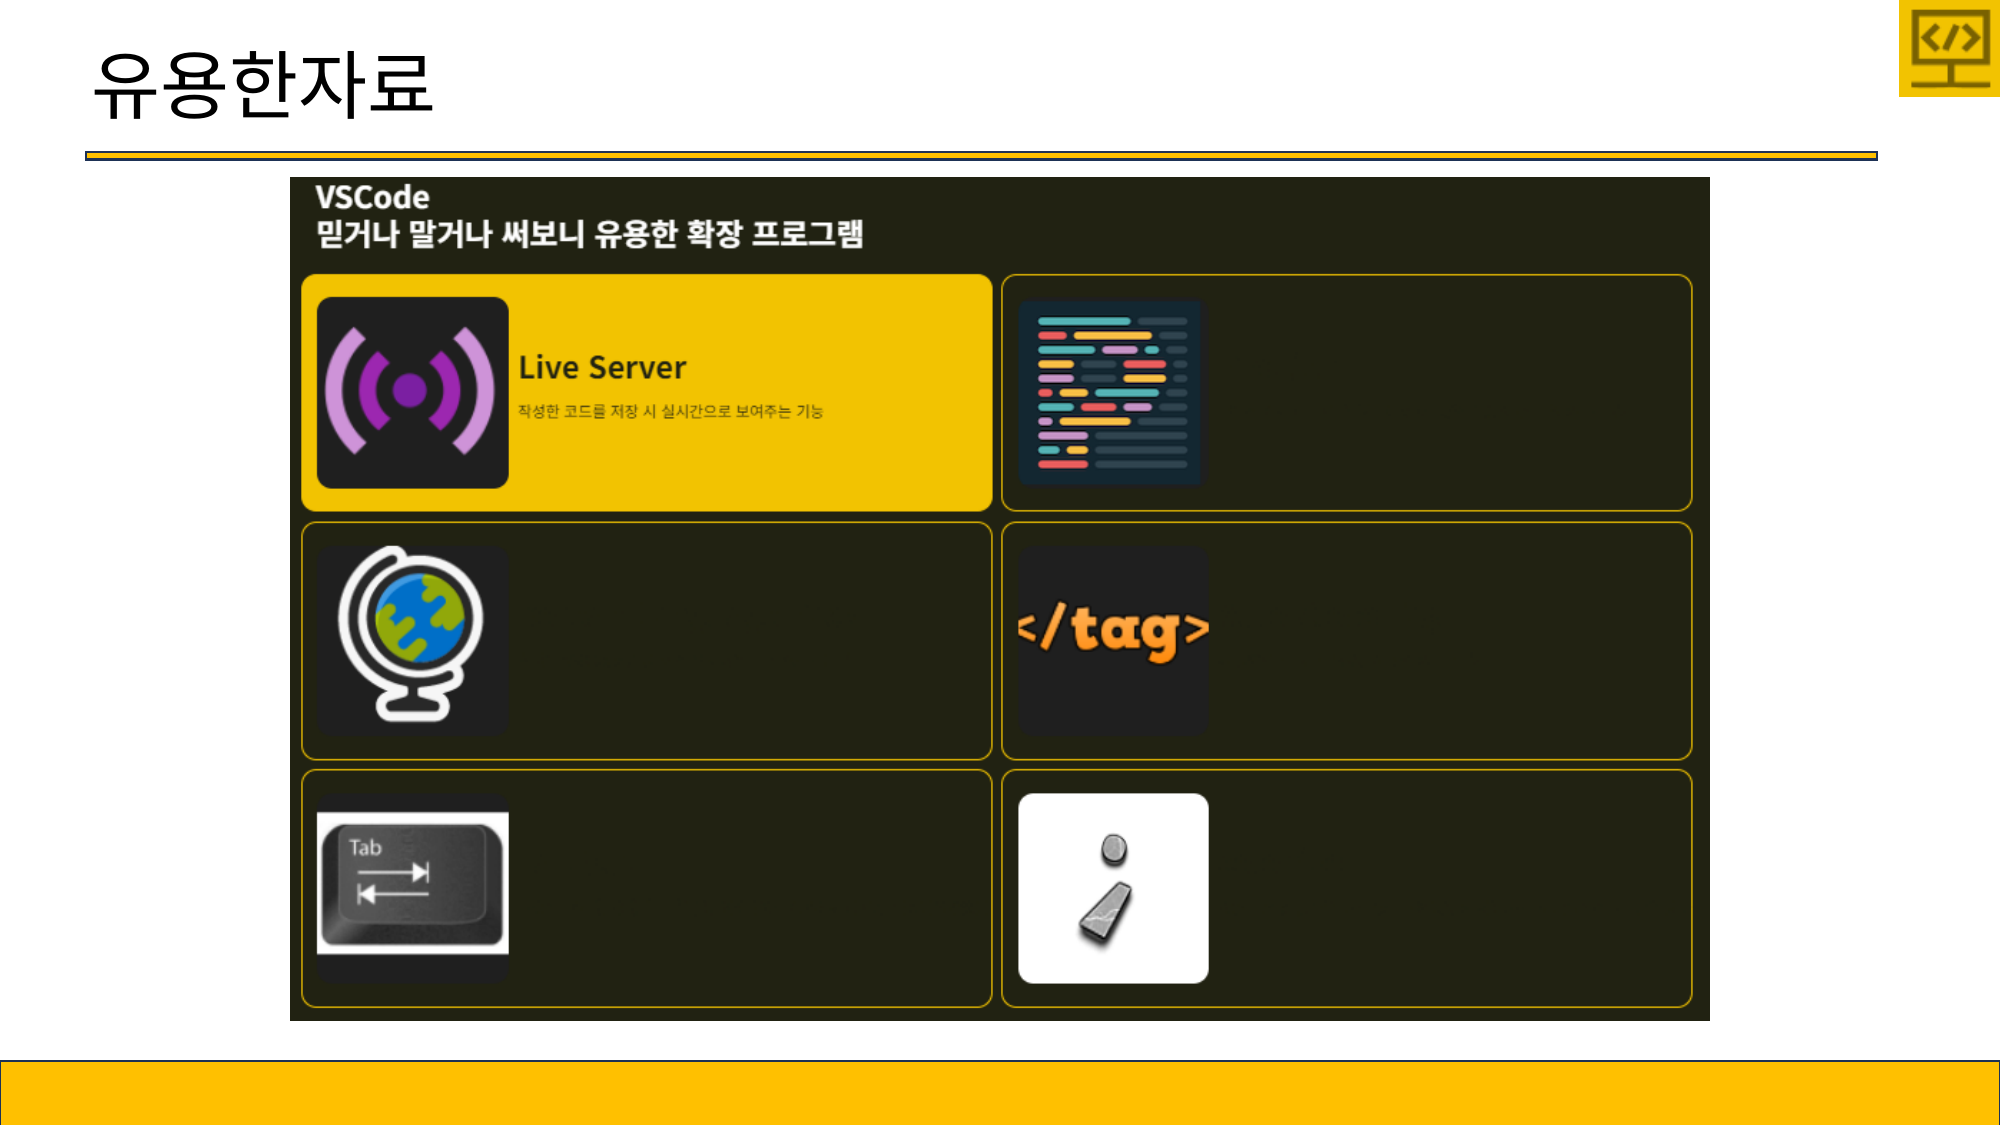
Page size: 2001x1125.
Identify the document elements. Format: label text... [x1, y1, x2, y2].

text_box [0, 1060, 2000, 1125]
picture [1899, 0, 2000, 97]
text_box [85, 151, 1878, 161]
picture [290, 177, 1710, 1022]
text_box 유용한자료 [77, 31, 452, 137]
